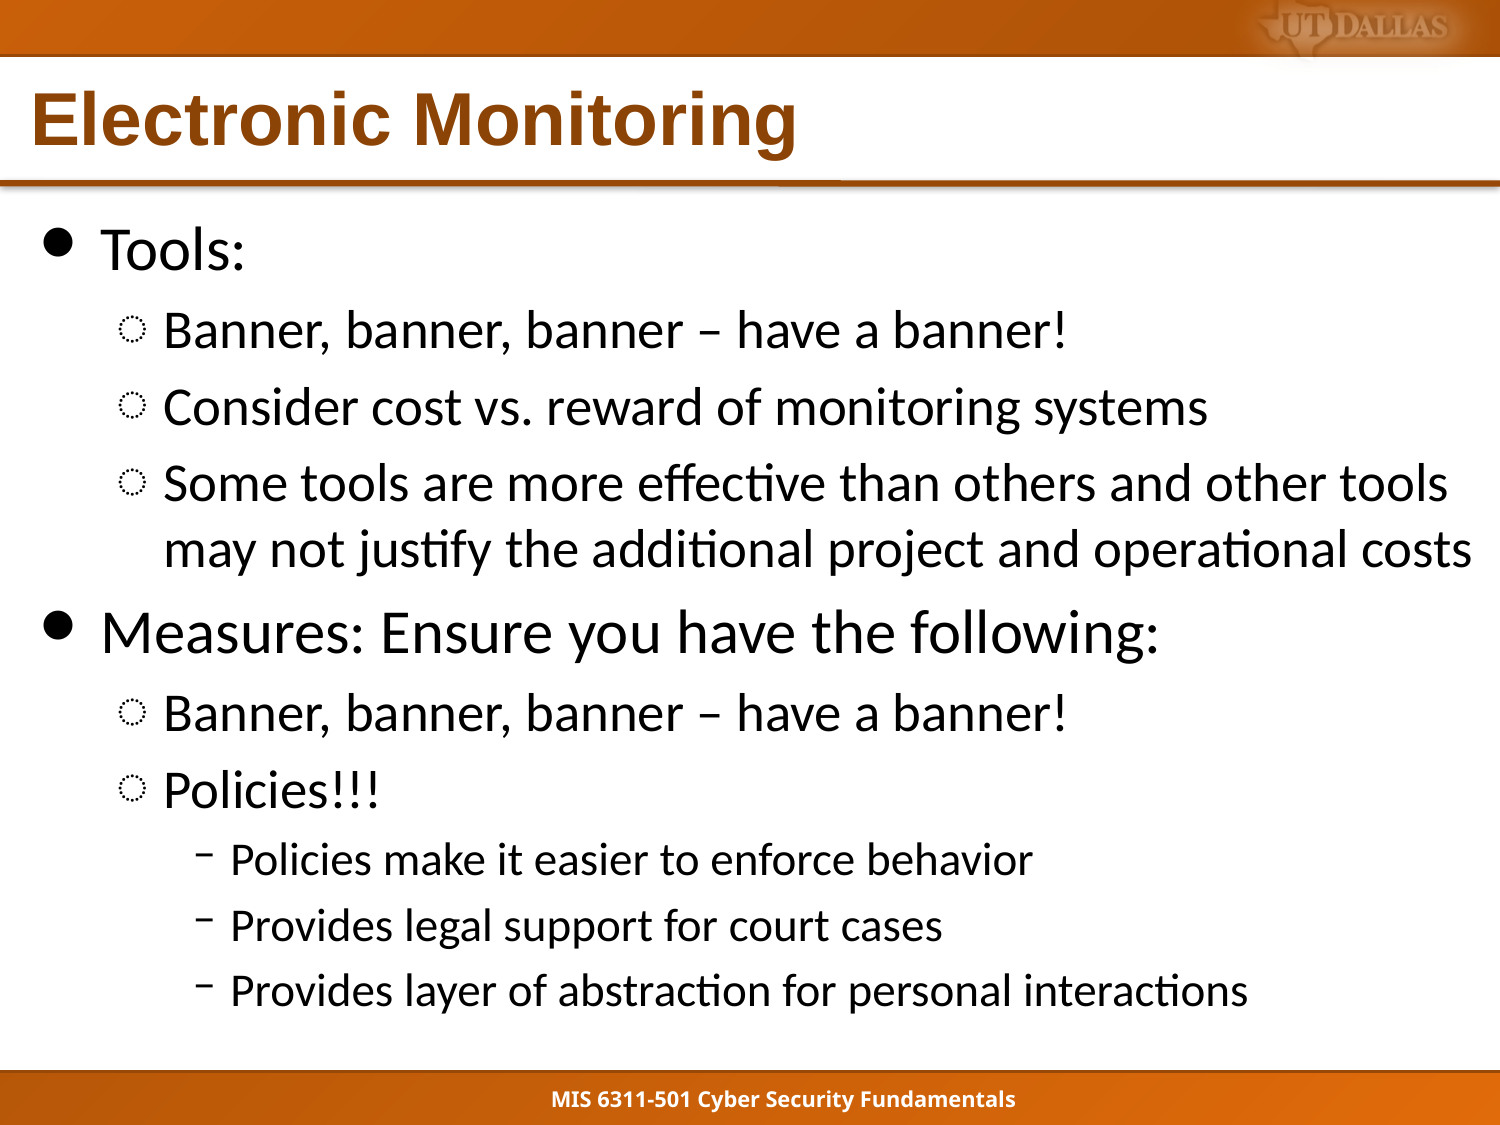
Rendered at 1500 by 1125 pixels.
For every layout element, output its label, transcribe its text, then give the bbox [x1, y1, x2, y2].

title Electronic Monitoring [0, 64, 1500, 178]
picture [1218, 0, 1500, 64]
list Tools: Banner, banner, banner – have a banner! Consider cost vs. reward of monitoring systems Some tools are more effective than others and other tools may not justify the additional project and operational costs Measures: Ensure you have the following: Banner, banner, banner – have a banner! Policies!!! Policies make it easier to enforce behavior Provides legal support for court cases Provides layer of abstraction for personal interactions [24, 199, 1500, 1077]
